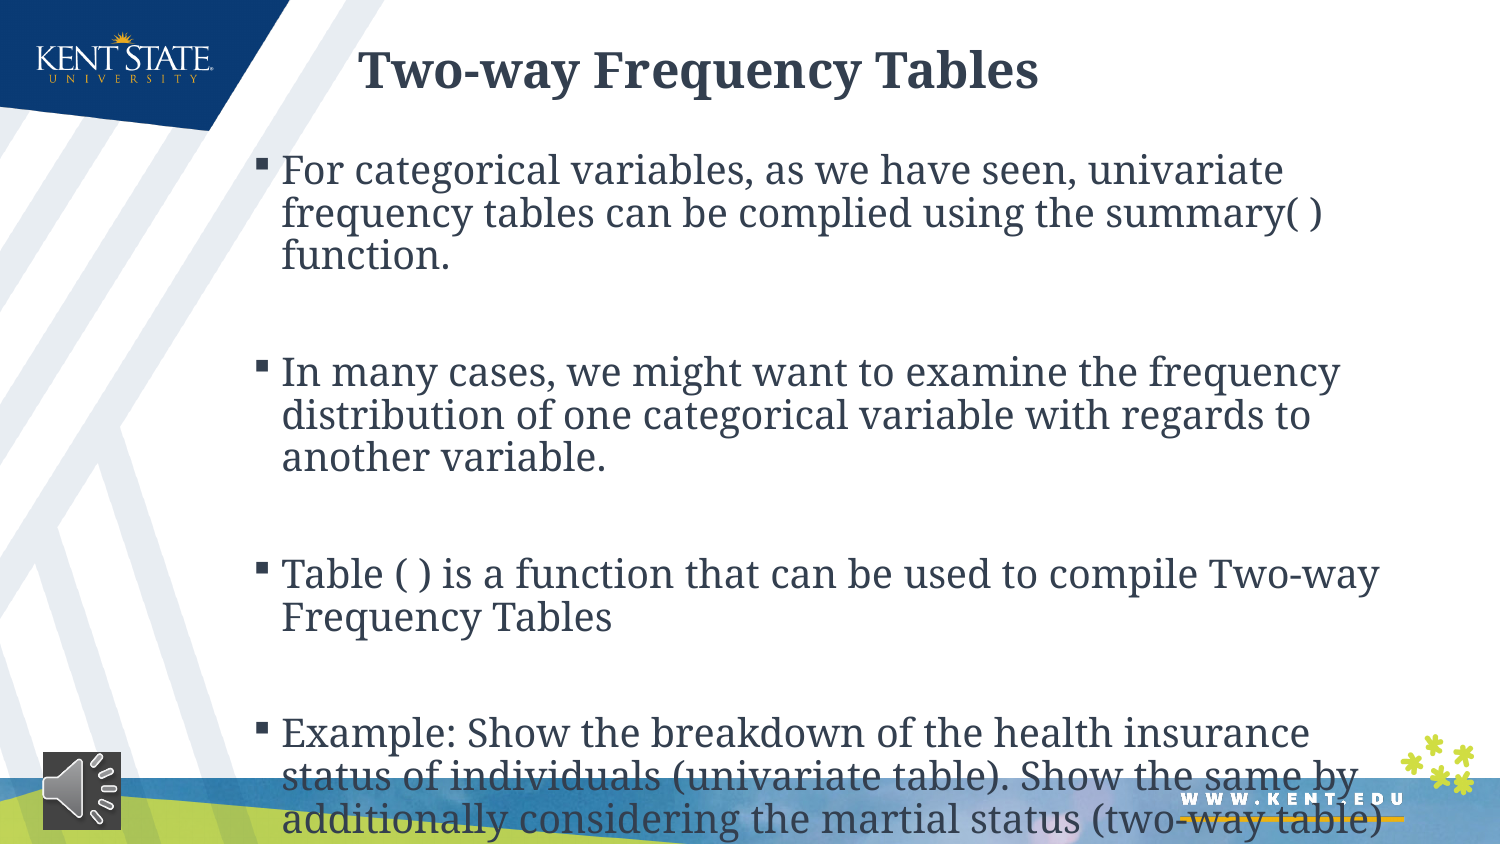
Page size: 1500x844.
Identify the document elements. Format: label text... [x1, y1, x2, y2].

list For categorical variables, as we have seen, univariate frequency tables can be complied using the summary( ) function. In many cases, we might want to examine the frequency distribution of one categorical variable with regards to another variable. Table ( ) is a function that can be used to compile Two-way Frequency Tables Example: Show the breakdown of the health insurance status of individuals (univariate table). Show the same by additionally considering the martial status (two-way table) [238, 142, 1414, 759]
title Two-way Frequency Tables [343, 0, 1475, 145]
picture [0, 0, 1500, 844]
